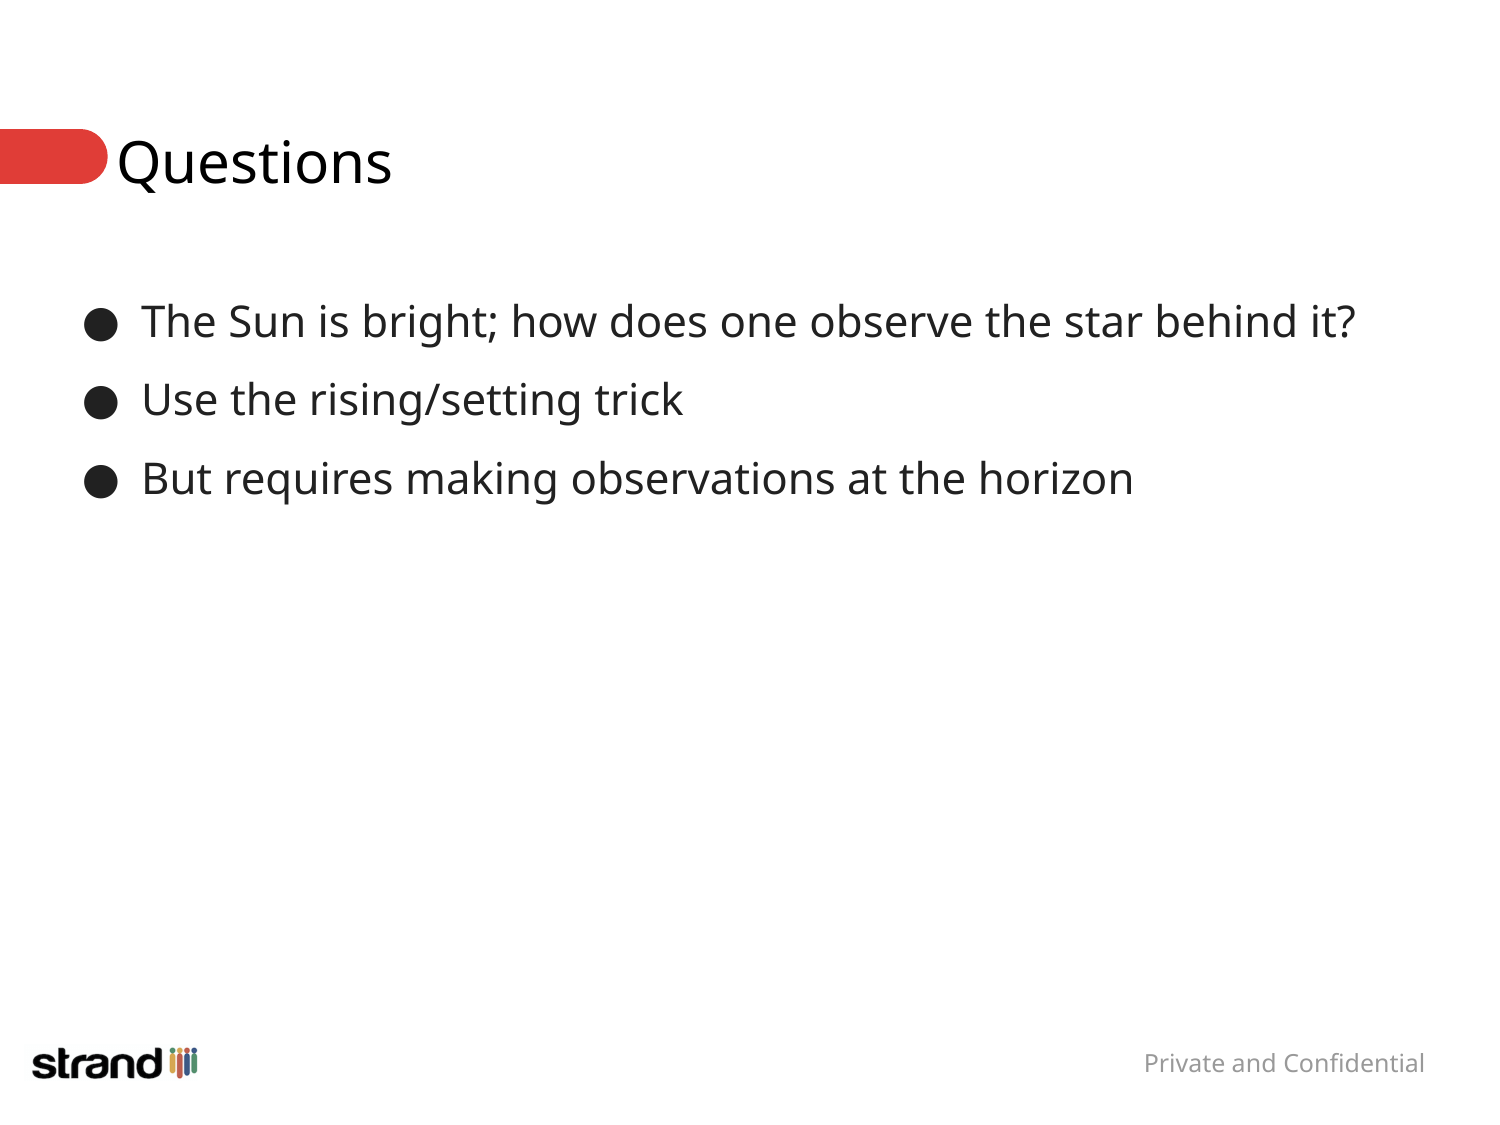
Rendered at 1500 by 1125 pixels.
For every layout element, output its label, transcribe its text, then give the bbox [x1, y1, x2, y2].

title Questions [101, 109, 1499, 236]
list The Sun is bright; how does one observe the star behind it? Use the rising/setting trick But requires making observations at the horizon [51, 252, 1449, 1000]
picture [24, 1044, 198, 1081]
